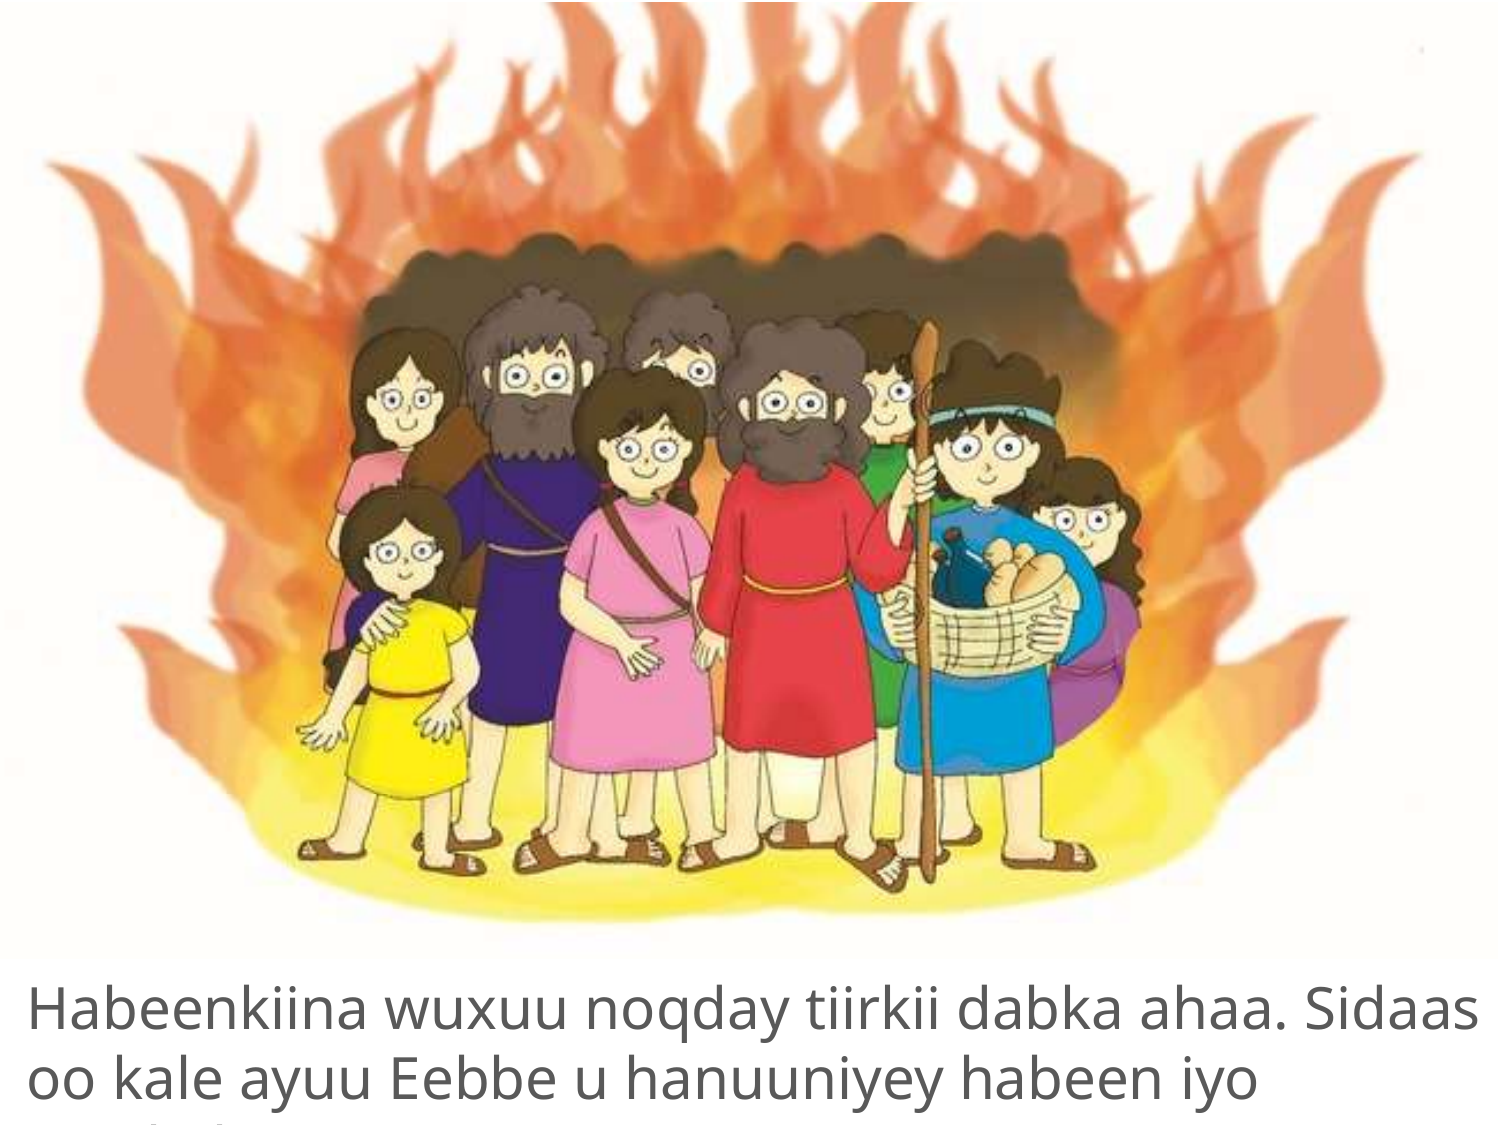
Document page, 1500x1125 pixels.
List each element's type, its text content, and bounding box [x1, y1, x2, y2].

picture [0, 2, 1498, 959]
text_box Habeenkiina wuxuu noqday tiirkii dabka ahaa. Sidaas oo kale ayuu Eebbe u hanuuniyey habeen iyo maalinba. [11, 964, 1498, 1125]
